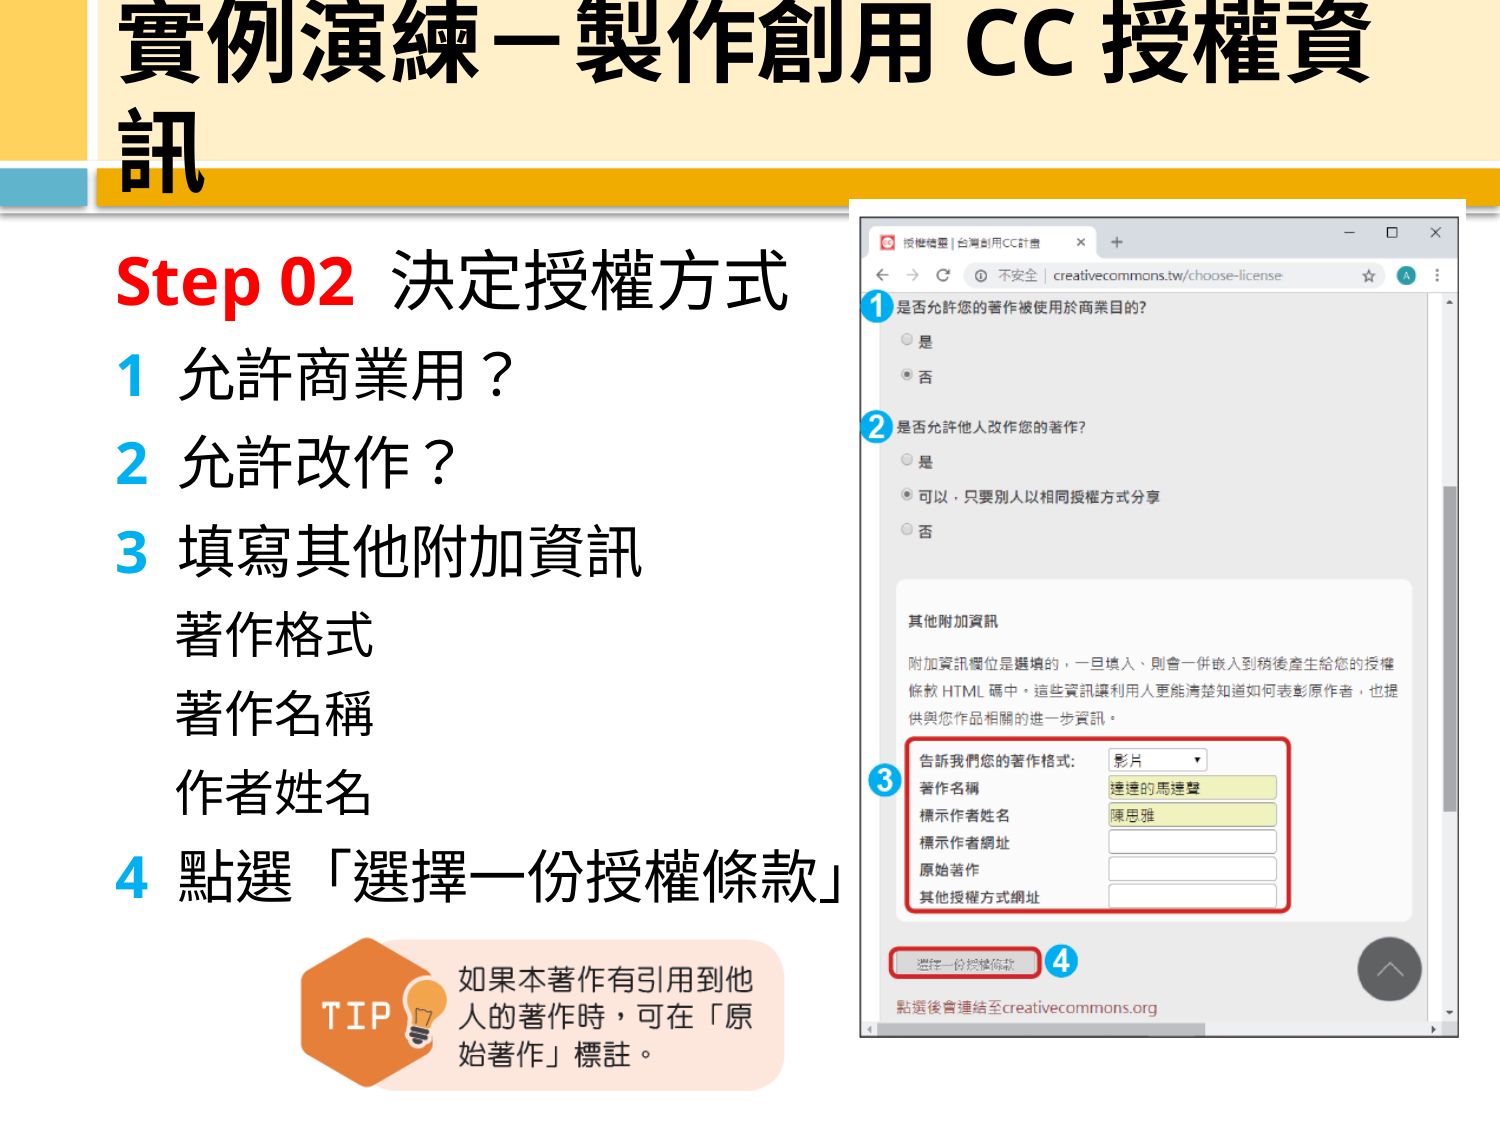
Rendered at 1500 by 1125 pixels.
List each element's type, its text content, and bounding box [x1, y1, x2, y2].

picture [287, 924, 794, 1101]
picture [849, 199, 1466, 1046]
list Step 02 決定授權方式 1 允許商業用？ 2 允許改作？ 3 填寫其他附加資訊 著作格式 著作名稱 作者姓名 4 點選「選擇一份授權條款」 [100, 231, 843, 1024]
title 實例演練－製作創用CC授權資訊 [100, 26, 1438, 161]
